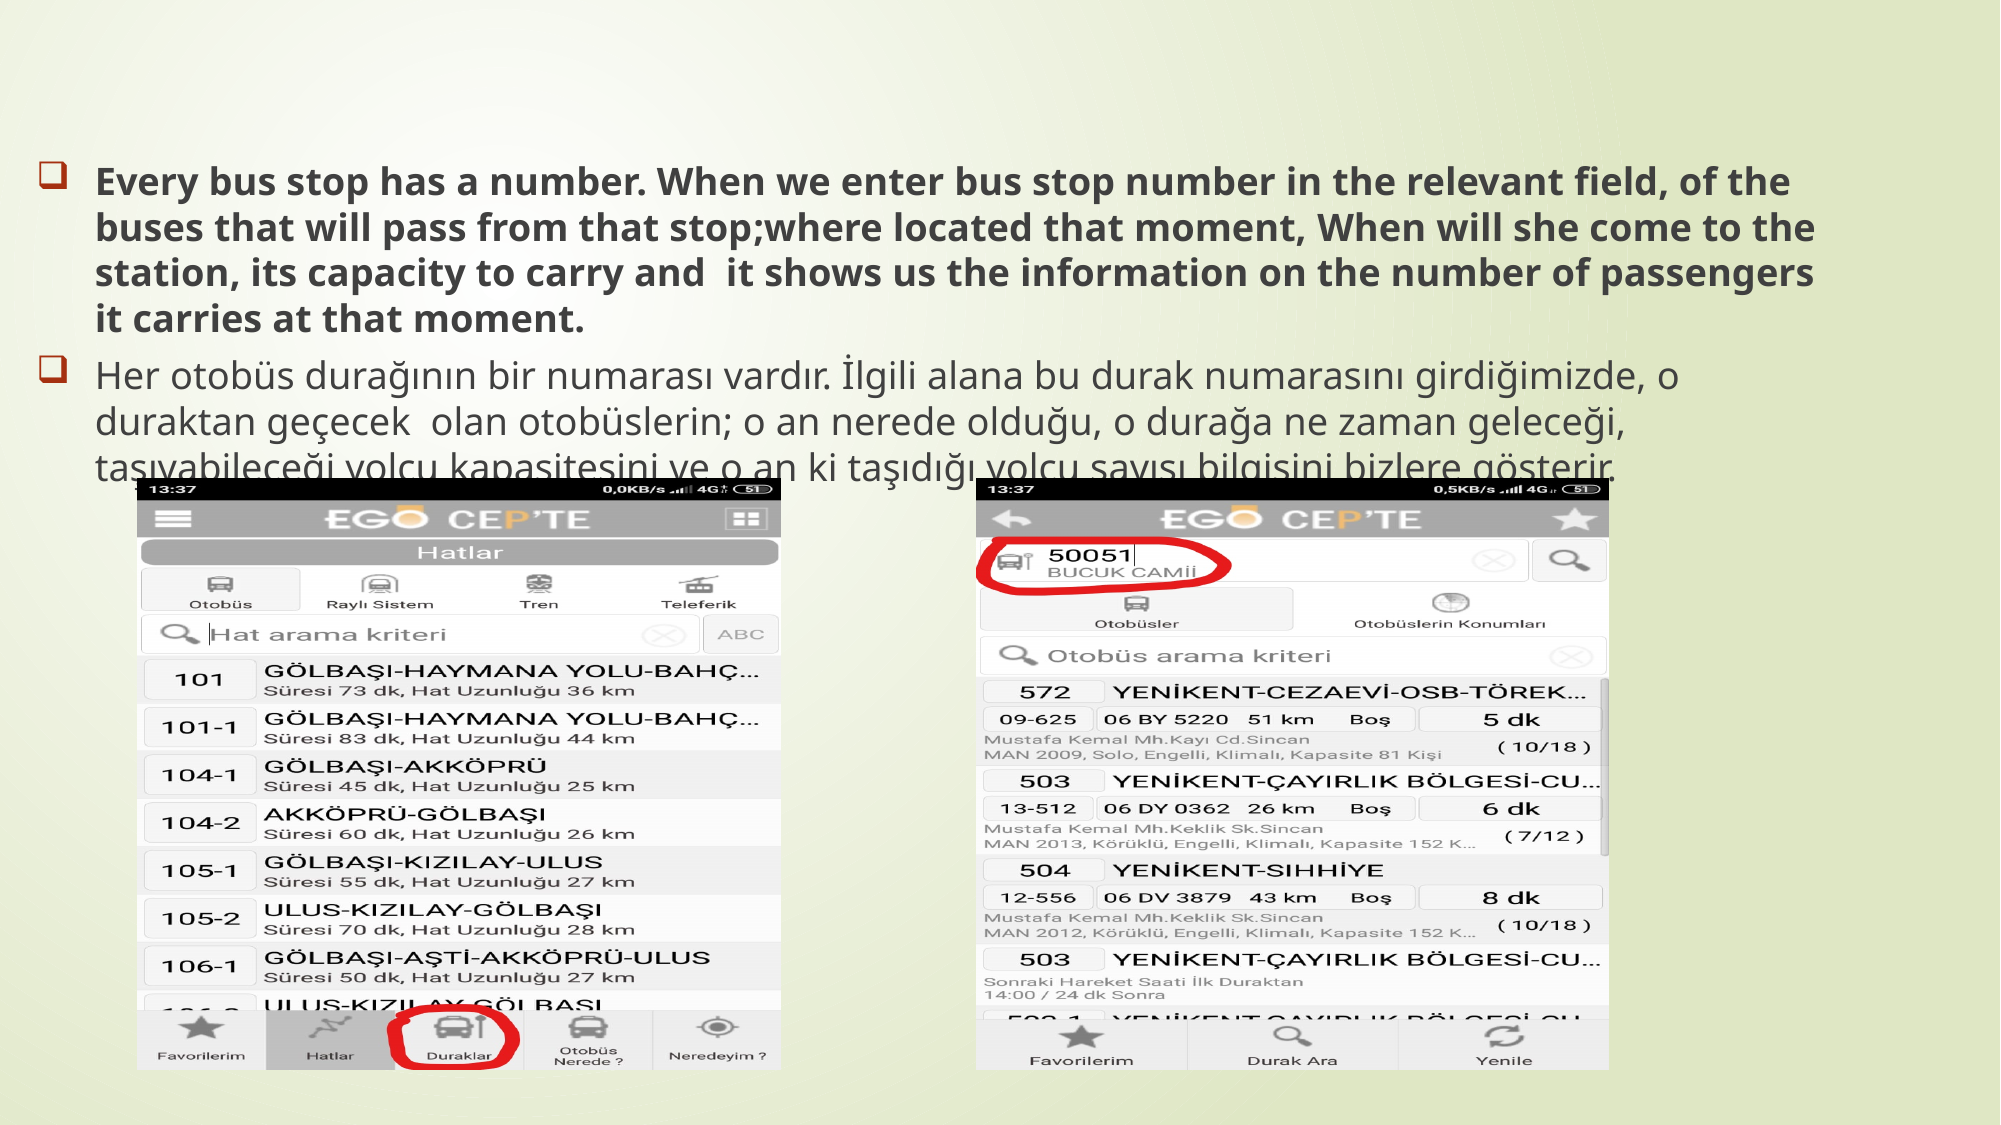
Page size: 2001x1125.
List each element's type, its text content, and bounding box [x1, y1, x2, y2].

picture [137, 478, 781, 1070]
list Every bus stop has a number. When we enter bus stop number in the relevant field, of the buses that will pass from that stop;where located that moment, When will she come to the station, its capacity to carry and it shows us the information on the number of passengers it carries at that moment. Her otobüs durağının bir numarası vardır. İlgili alana bu durak numarasını girdiğimizde, o duraktan geçecek olan otobüslerin; o an nerede olduğu, o durağa ne zaman geleceği, taşıyabileceği yolcu kapasitesini ve o an ki taşıdığı yolcu sayısı bilgisini bizlere gösterir.  [21, 35, 1863, 1125]
picture [976, 478, 1609, 1070]
